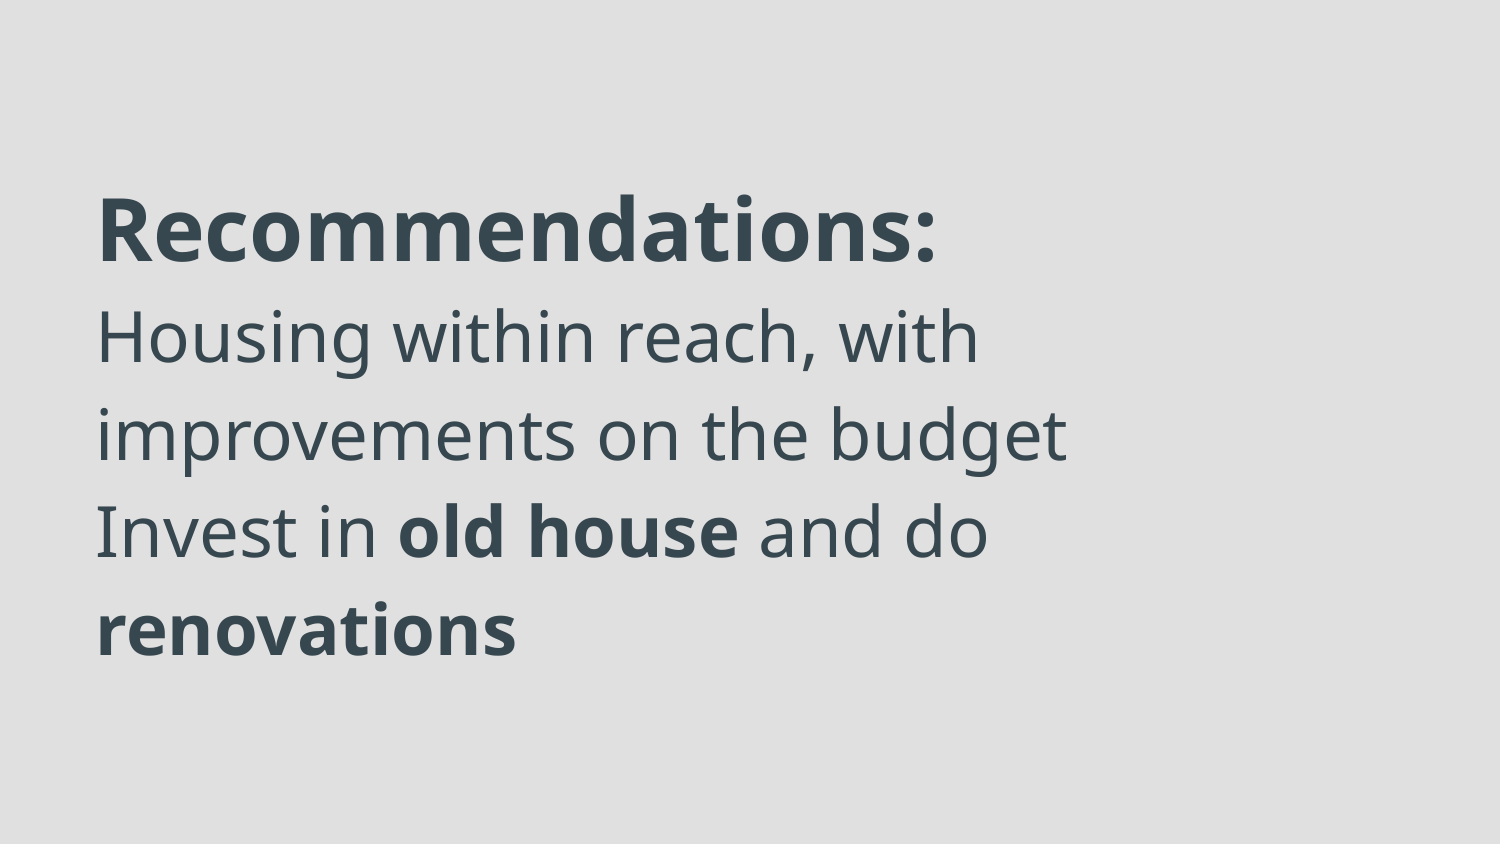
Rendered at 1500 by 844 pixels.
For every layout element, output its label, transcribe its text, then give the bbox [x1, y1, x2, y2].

title Recommendations: Housing within reach, with improvements on the budget Invest in old house and do renovations [80, 86, 1411, 758]
